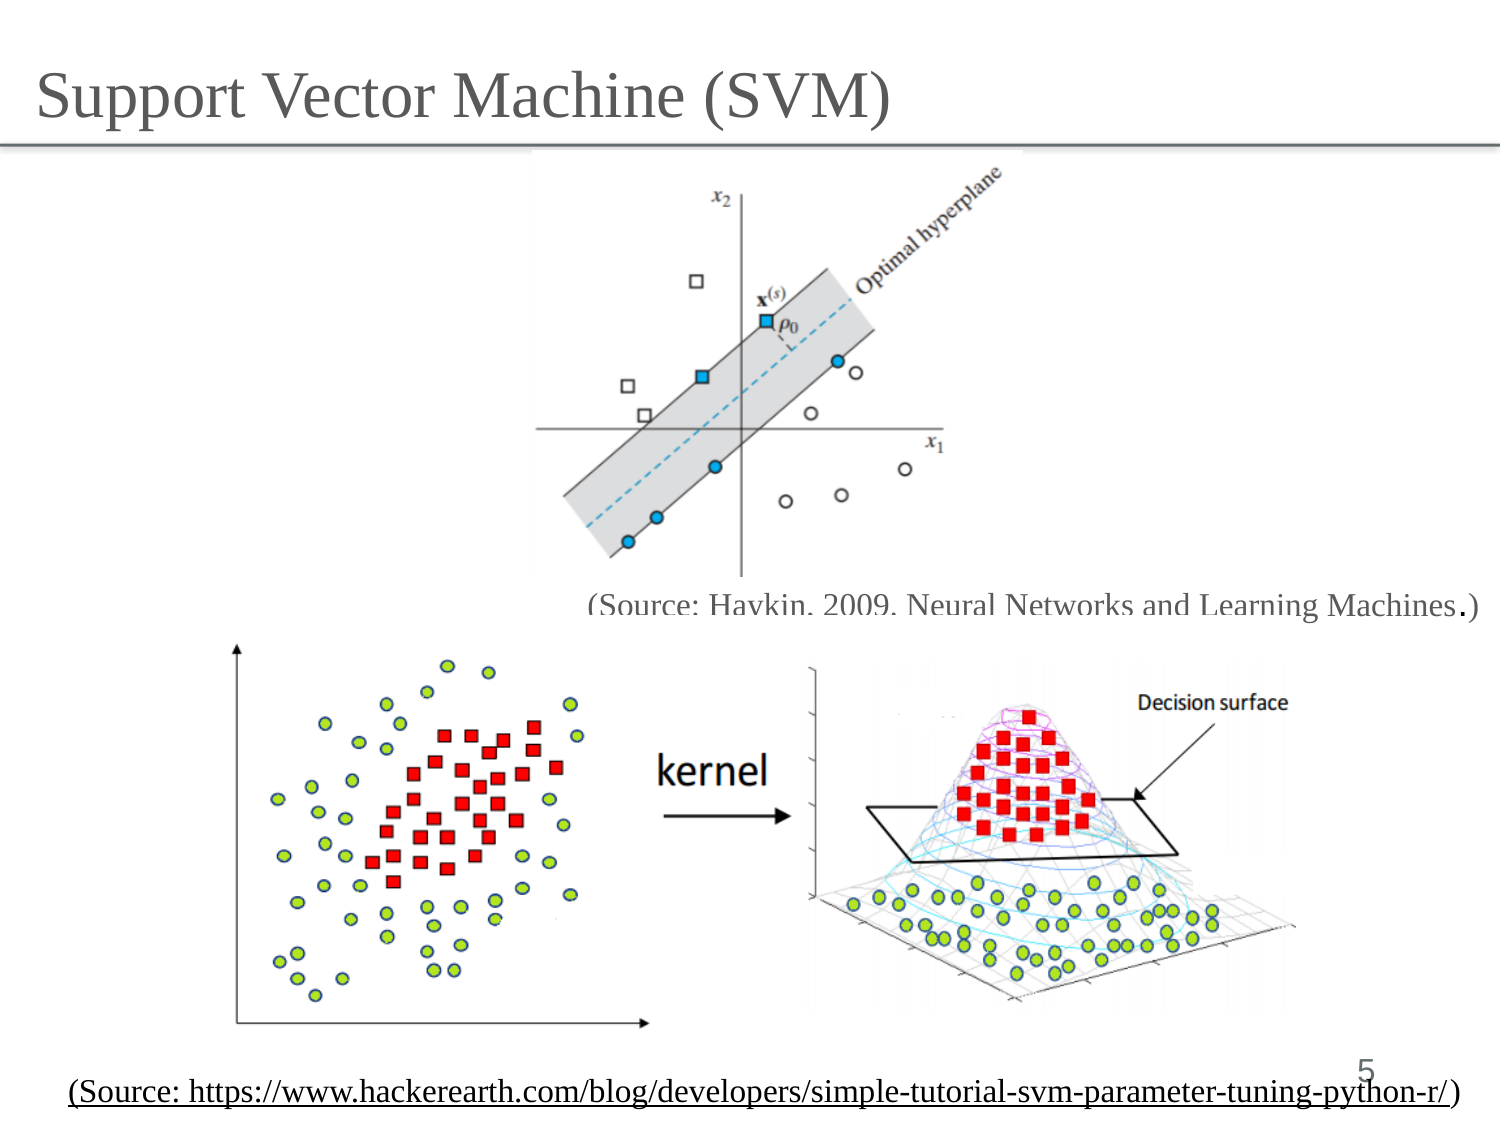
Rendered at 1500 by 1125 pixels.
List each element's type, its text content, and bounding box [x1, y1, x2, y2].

picture [531, 150, 1023, 577]
text_box (Source: Haykin, 2009. Neural Networks and Learning Machines.) [572, 571, 1495, 632]
picture [204, 615, 1296, 1051]
text_box Support Vector Machine (SVM) [20, 3, 1480, 139]
text_box (Source: https://www.hackerearth.com/blog/developers/simple-tutorial-svm-parameter-tuning-python-r/) [53, 1061, 1500, 1117]
